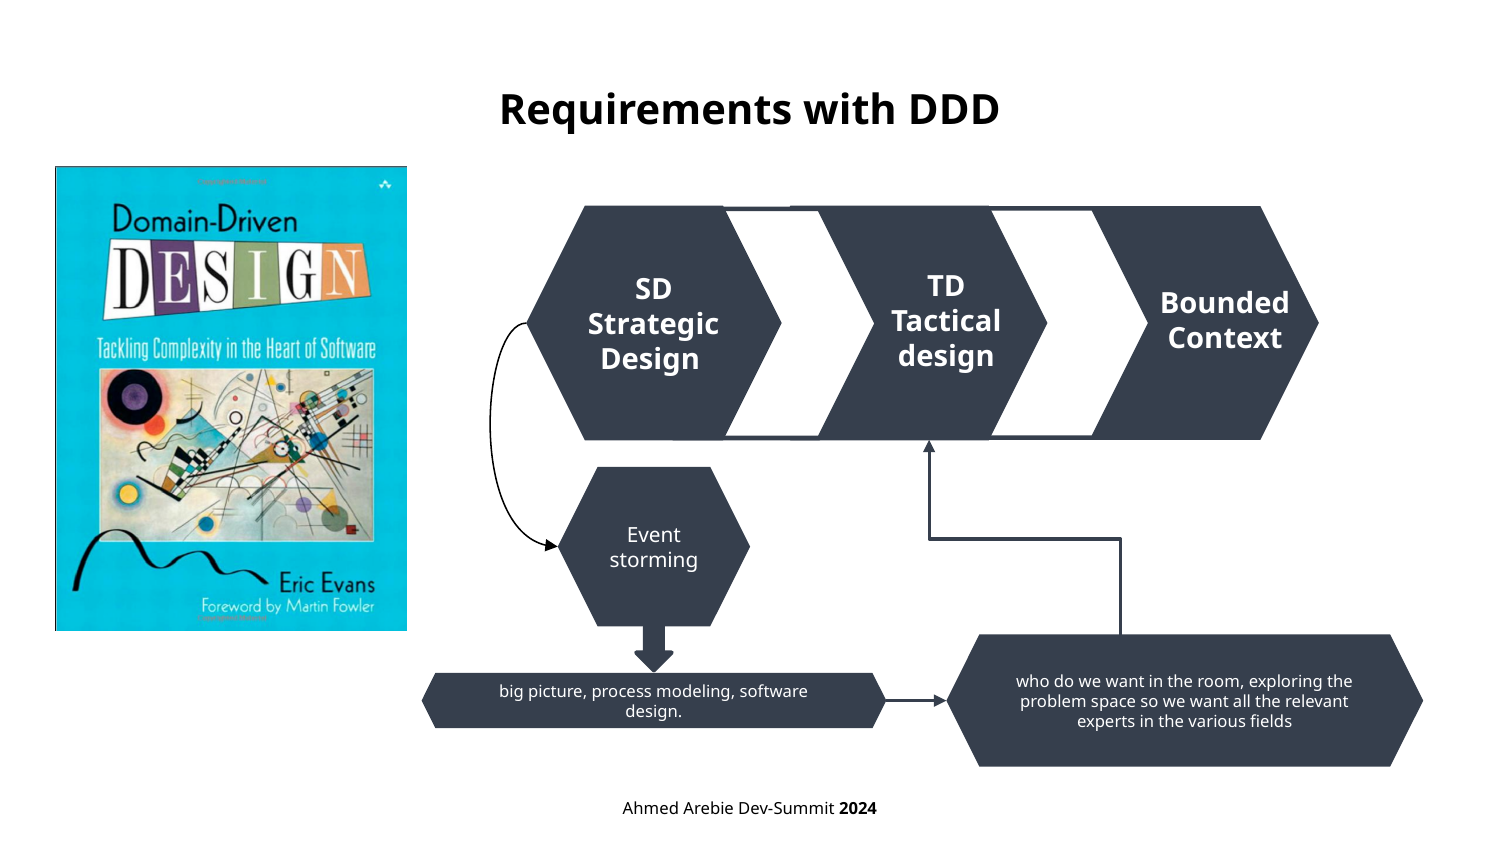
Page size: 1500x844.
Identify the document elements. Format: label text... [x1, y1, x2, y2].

text_box [1311, 307, 1319, 339]
text_box [789, 205, 1016, 287]
text_box [991, 208, 1139, 438]
text_box SD Strategic Design [527, 205, 782, 441]
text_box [925, 442, 1125, 635]
text_box [634, 624, 674, 673]
text_box who do we want in the room, exploring the problem space so we want all the relevant experts in the various fields [946, 634, 1424, 767]
text_box TD Tactical design [860, 259, 1032, 380]
text_box [1058, 206, 1296, 297]
text_box big picture, process modeling, software design. [421, 672, 886, 729]
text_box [525, 322, 558, 547]
text_box [1058, 349, 1299, 440]
text_box Bounded Context [1139, 277, 1311, 363]
text_box Event storming [560, 466, 751, 627]
picture [55, 166, 407, 631]
title Requirements with DDD [74, 67, 1426, 160]
text_box [725, 208, 860, 439]
text_box Ahmed Arebie Dev-Summit 2024 [503, 794, 996, 822]
text_box [1032, 292, 1048, 354]
text_box [789, 360, 1019, 441]
